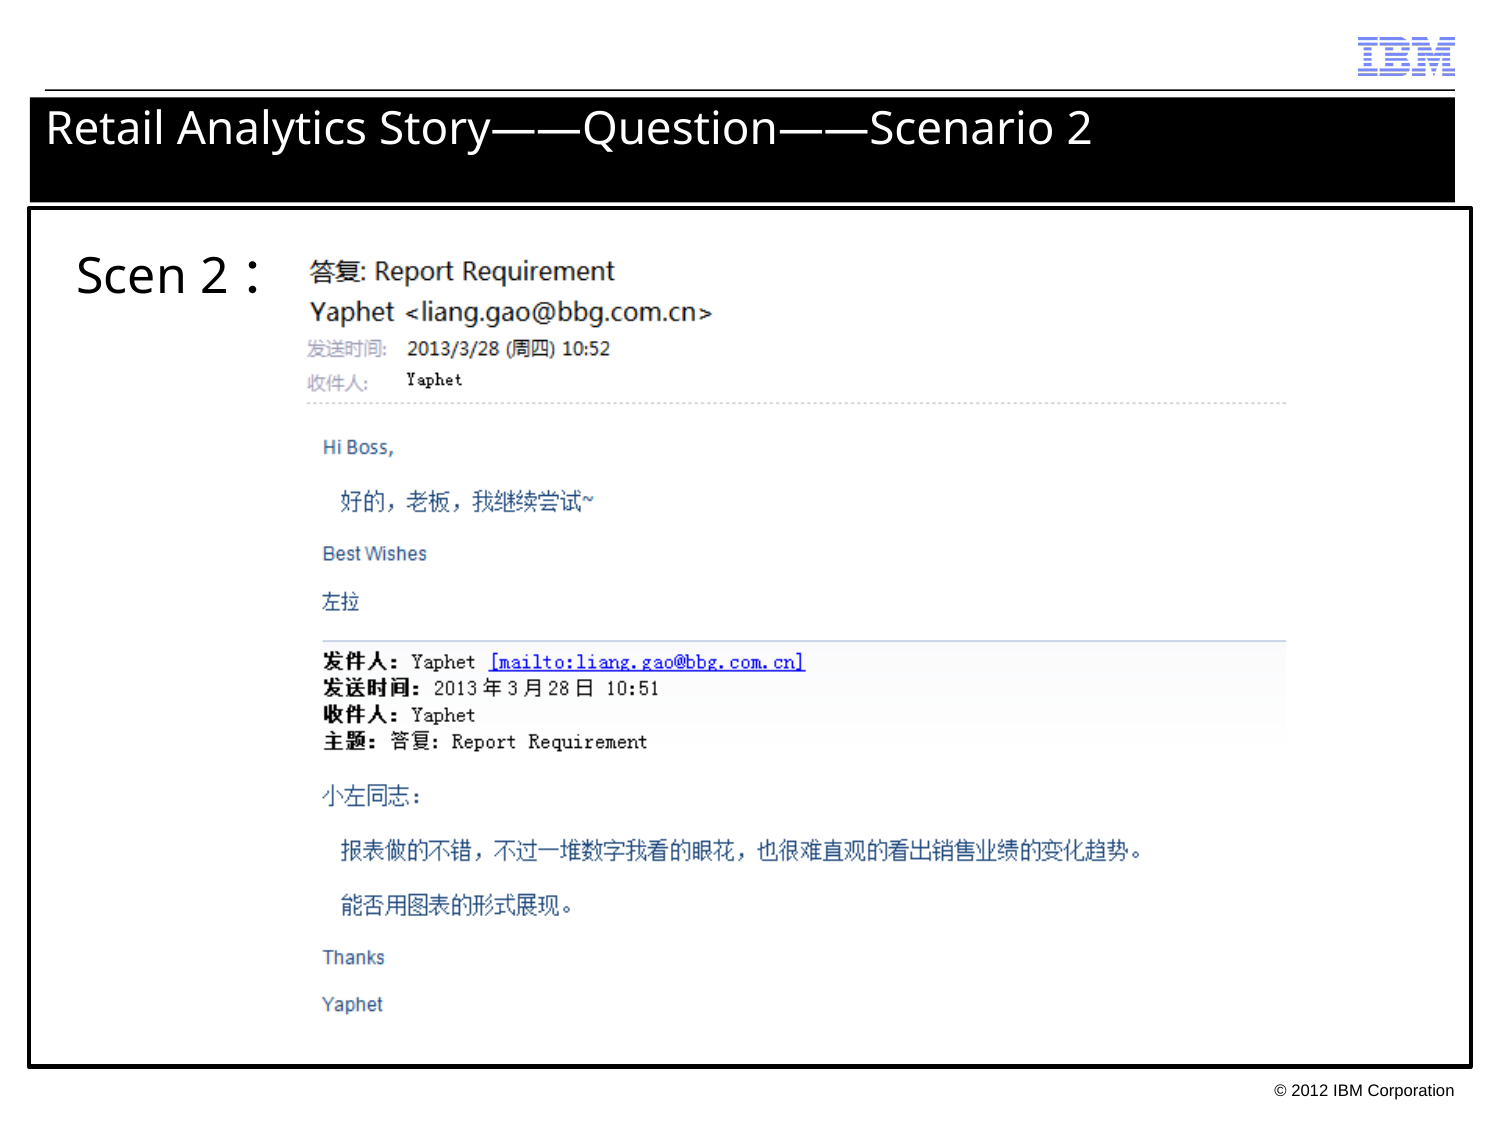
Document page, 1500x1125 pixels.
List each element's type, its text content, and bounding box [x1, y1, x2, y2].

title Retail Analytics Story——Question——Scenario 2 [29, 97, 1456, 203]
text_box Scen 2： [61, 243, 298, 313]
picture [300, 243, 1286, 1024]
picture [1358, 37, 1455, 76]
text_box [27, 206, 1473, 1069]
